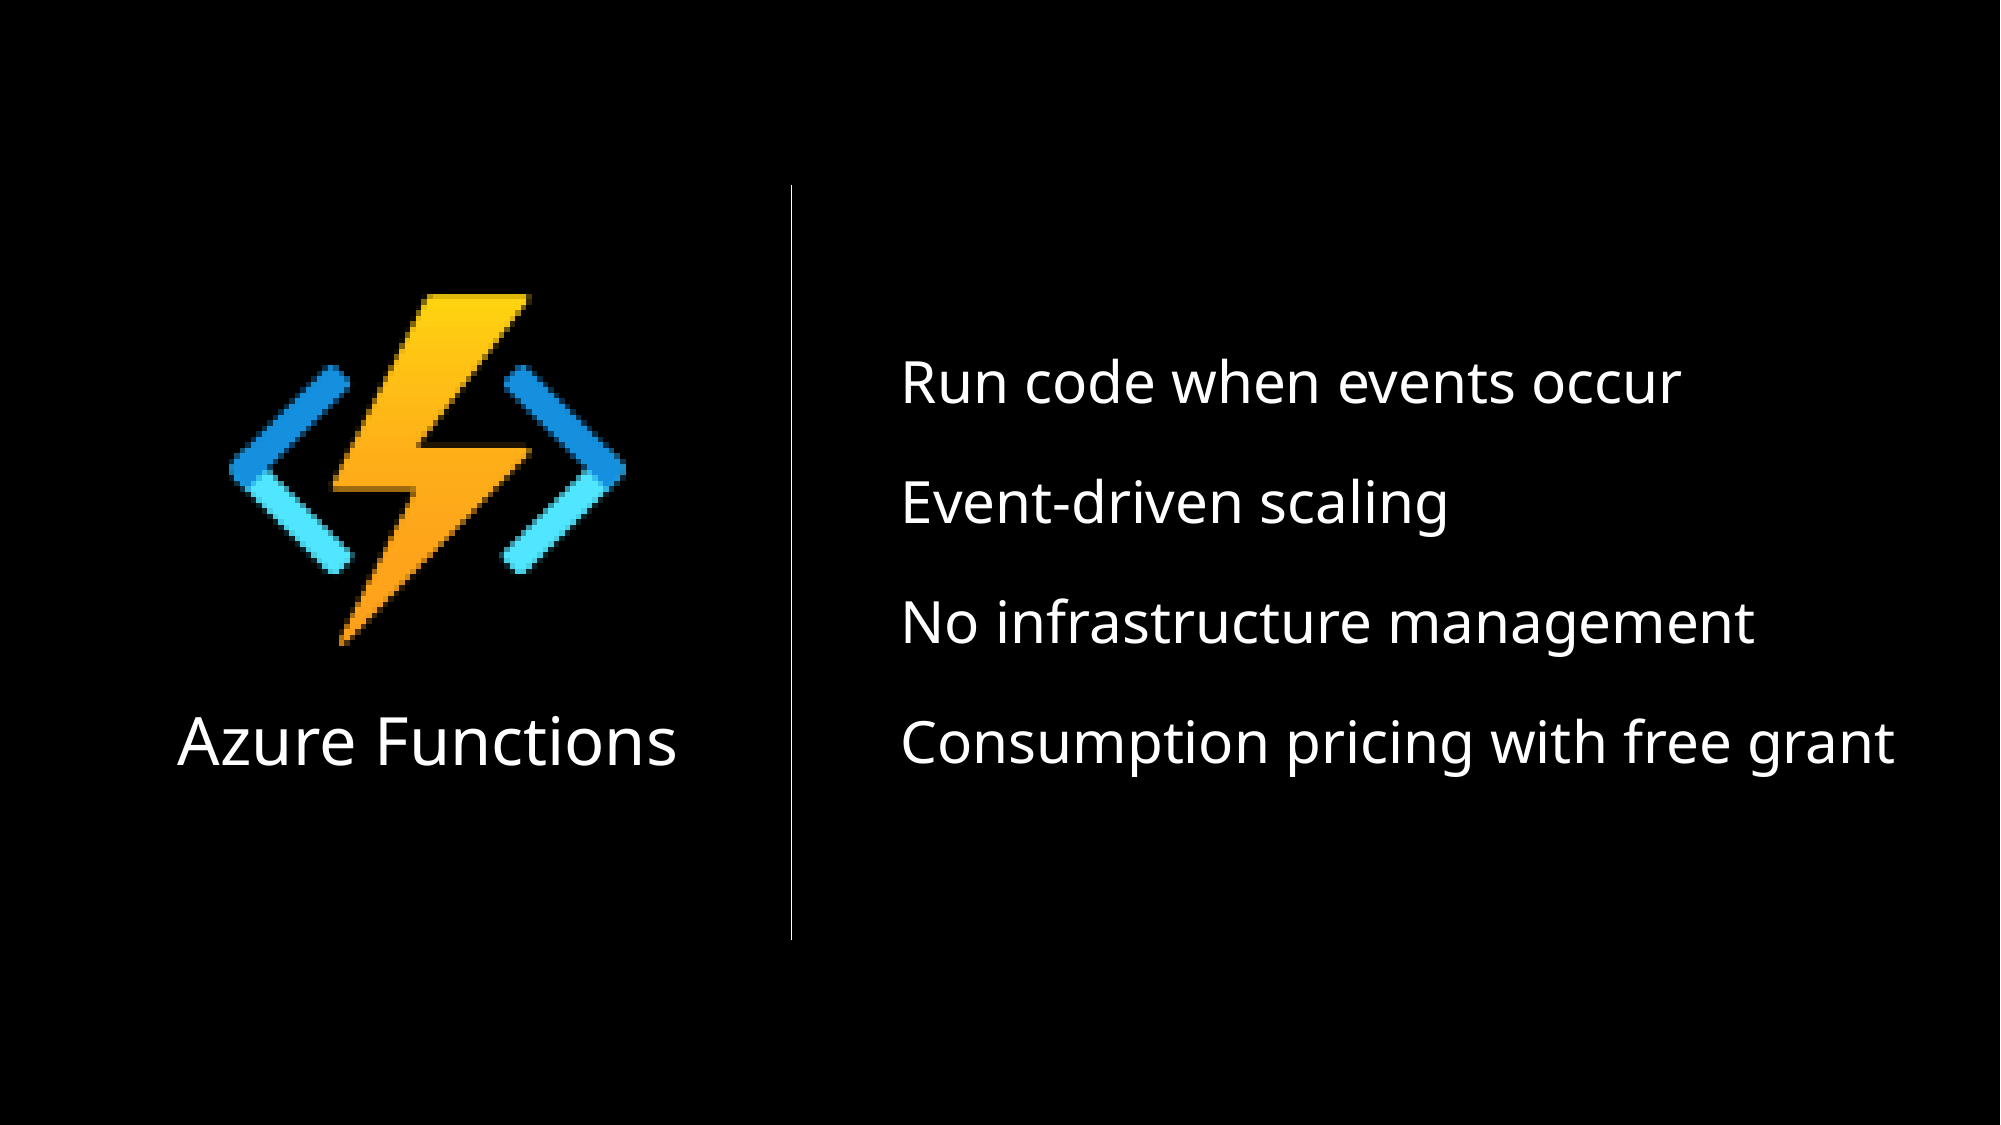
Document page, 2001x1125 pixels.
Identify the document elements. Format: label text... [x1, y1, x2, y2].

text_box Azure Functions [163, 691, 694, 786]
text_box Run code when events occur Event-driven scaling No infrastructure management Consumption pricing with free grant [886, 337, 1911, 783]
picture [229, 272, 626, 668]
